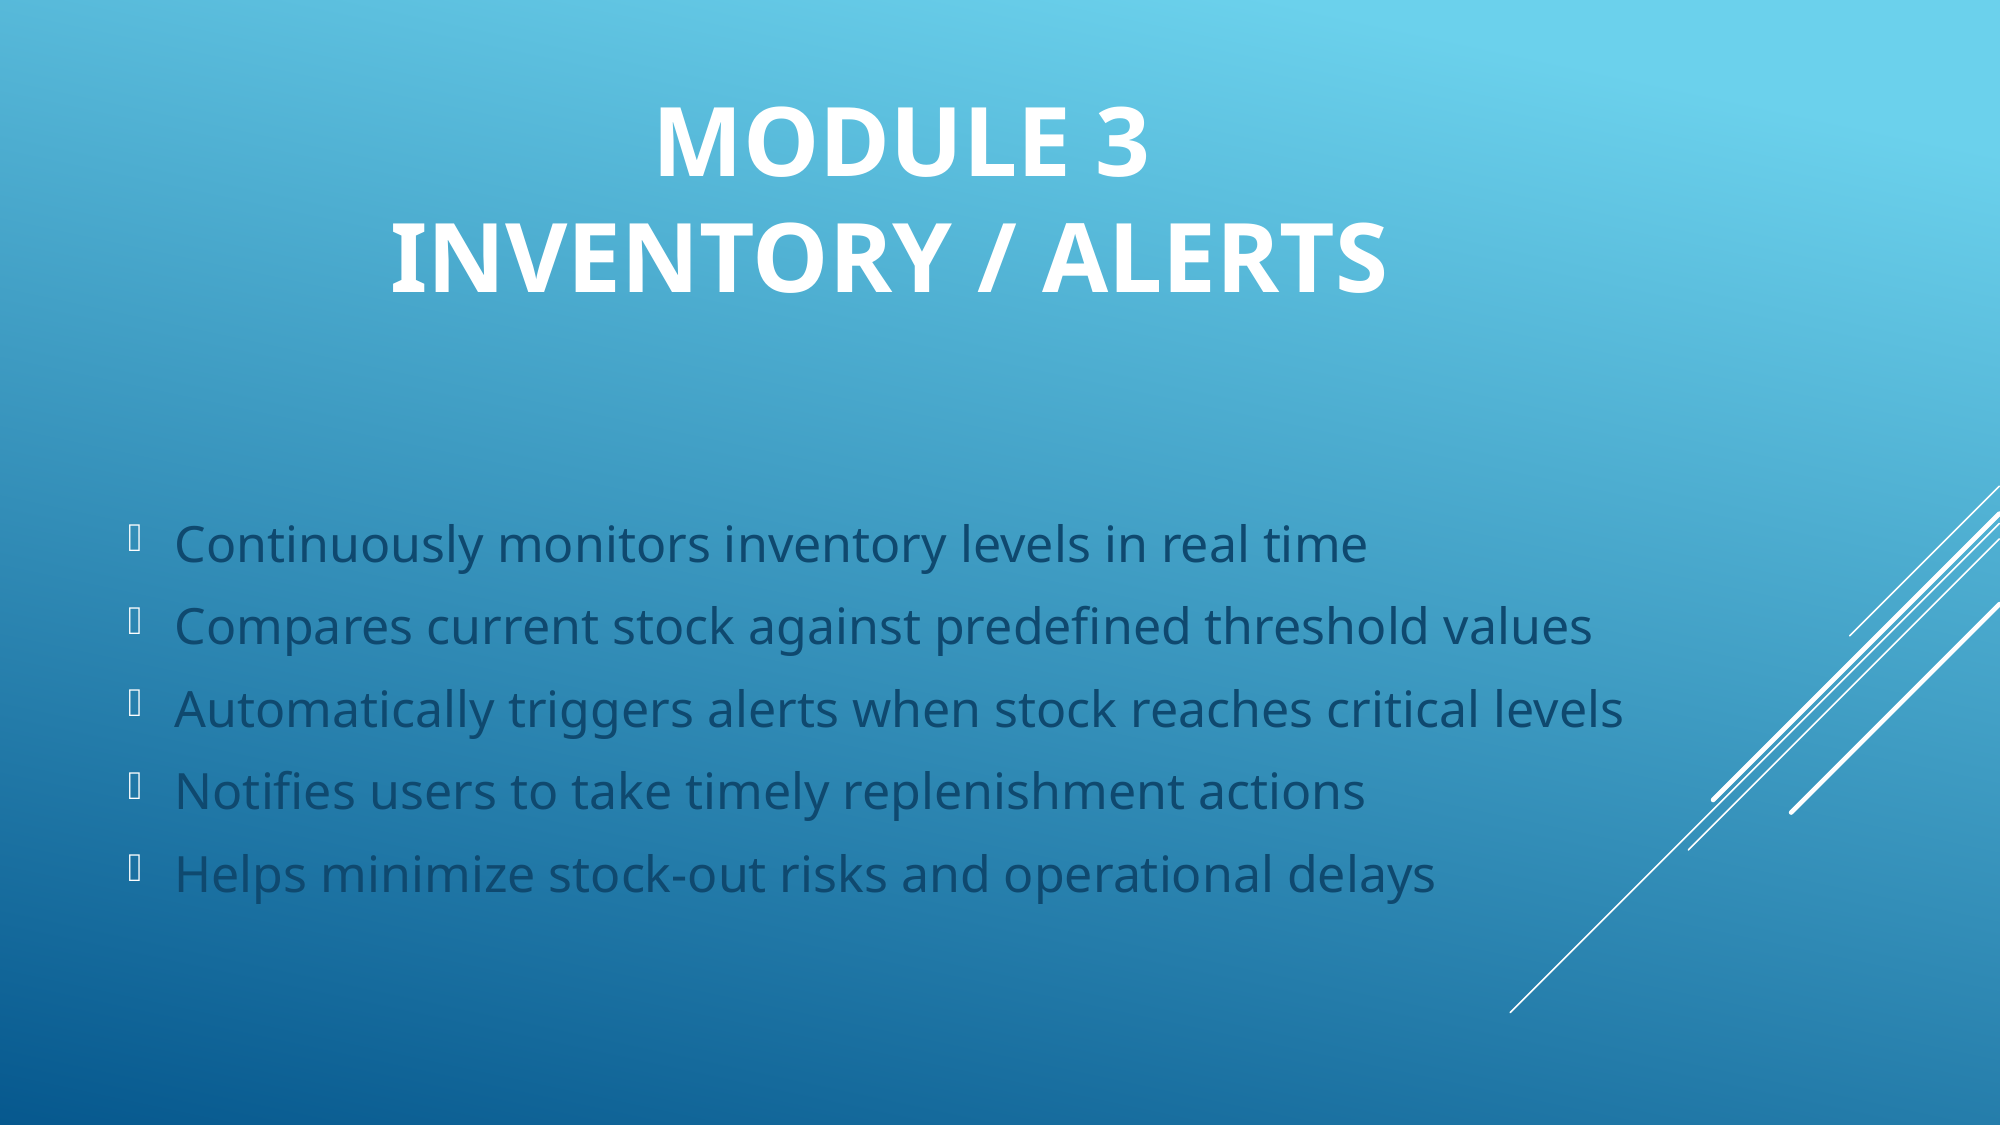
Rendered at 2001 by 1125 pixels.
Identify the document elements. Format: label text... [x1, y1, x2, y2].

title Module 3 Inventory / Alerts [201, 72, 1602, 320]
list Continuously monitors inventory levels in real time Compares current stock against predefined threshold values Automatically triggers alerts when stock reaches critical levels Notifies users to take timely replenishment actions Helps minimize stock-out risks and operational delays [112, 427, 1917, 988]
